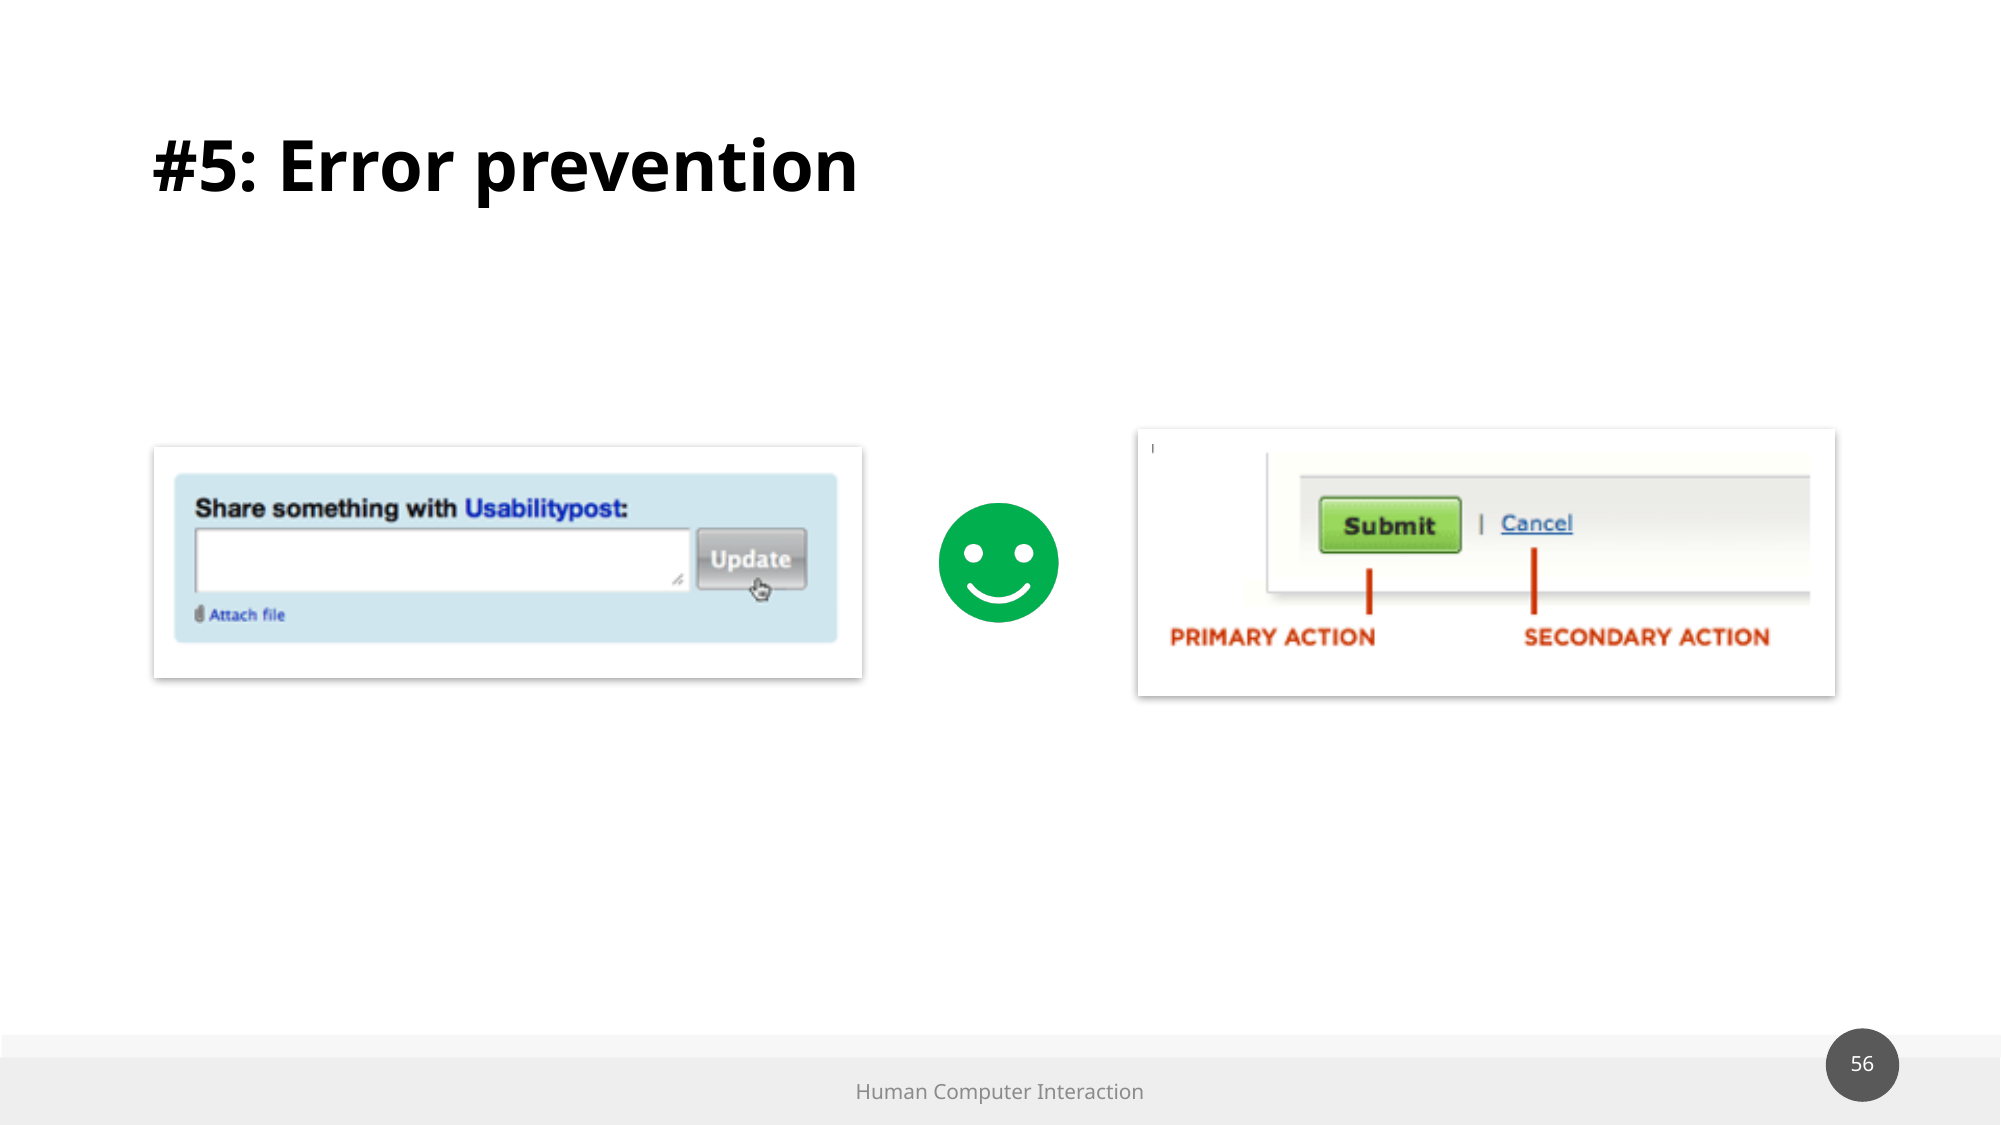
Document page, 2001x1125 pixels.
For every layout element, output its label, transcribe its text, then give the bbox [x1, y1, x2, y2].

picture [1152, 443, 1821, 682]
picture [168, 461, 848, 664]
picture [923, 487, 1074, 638]
title #5: Error prevention [137, 59, 1863, 278]
footer Human Computer Interaction [662, 1062, 1338, 1123]
